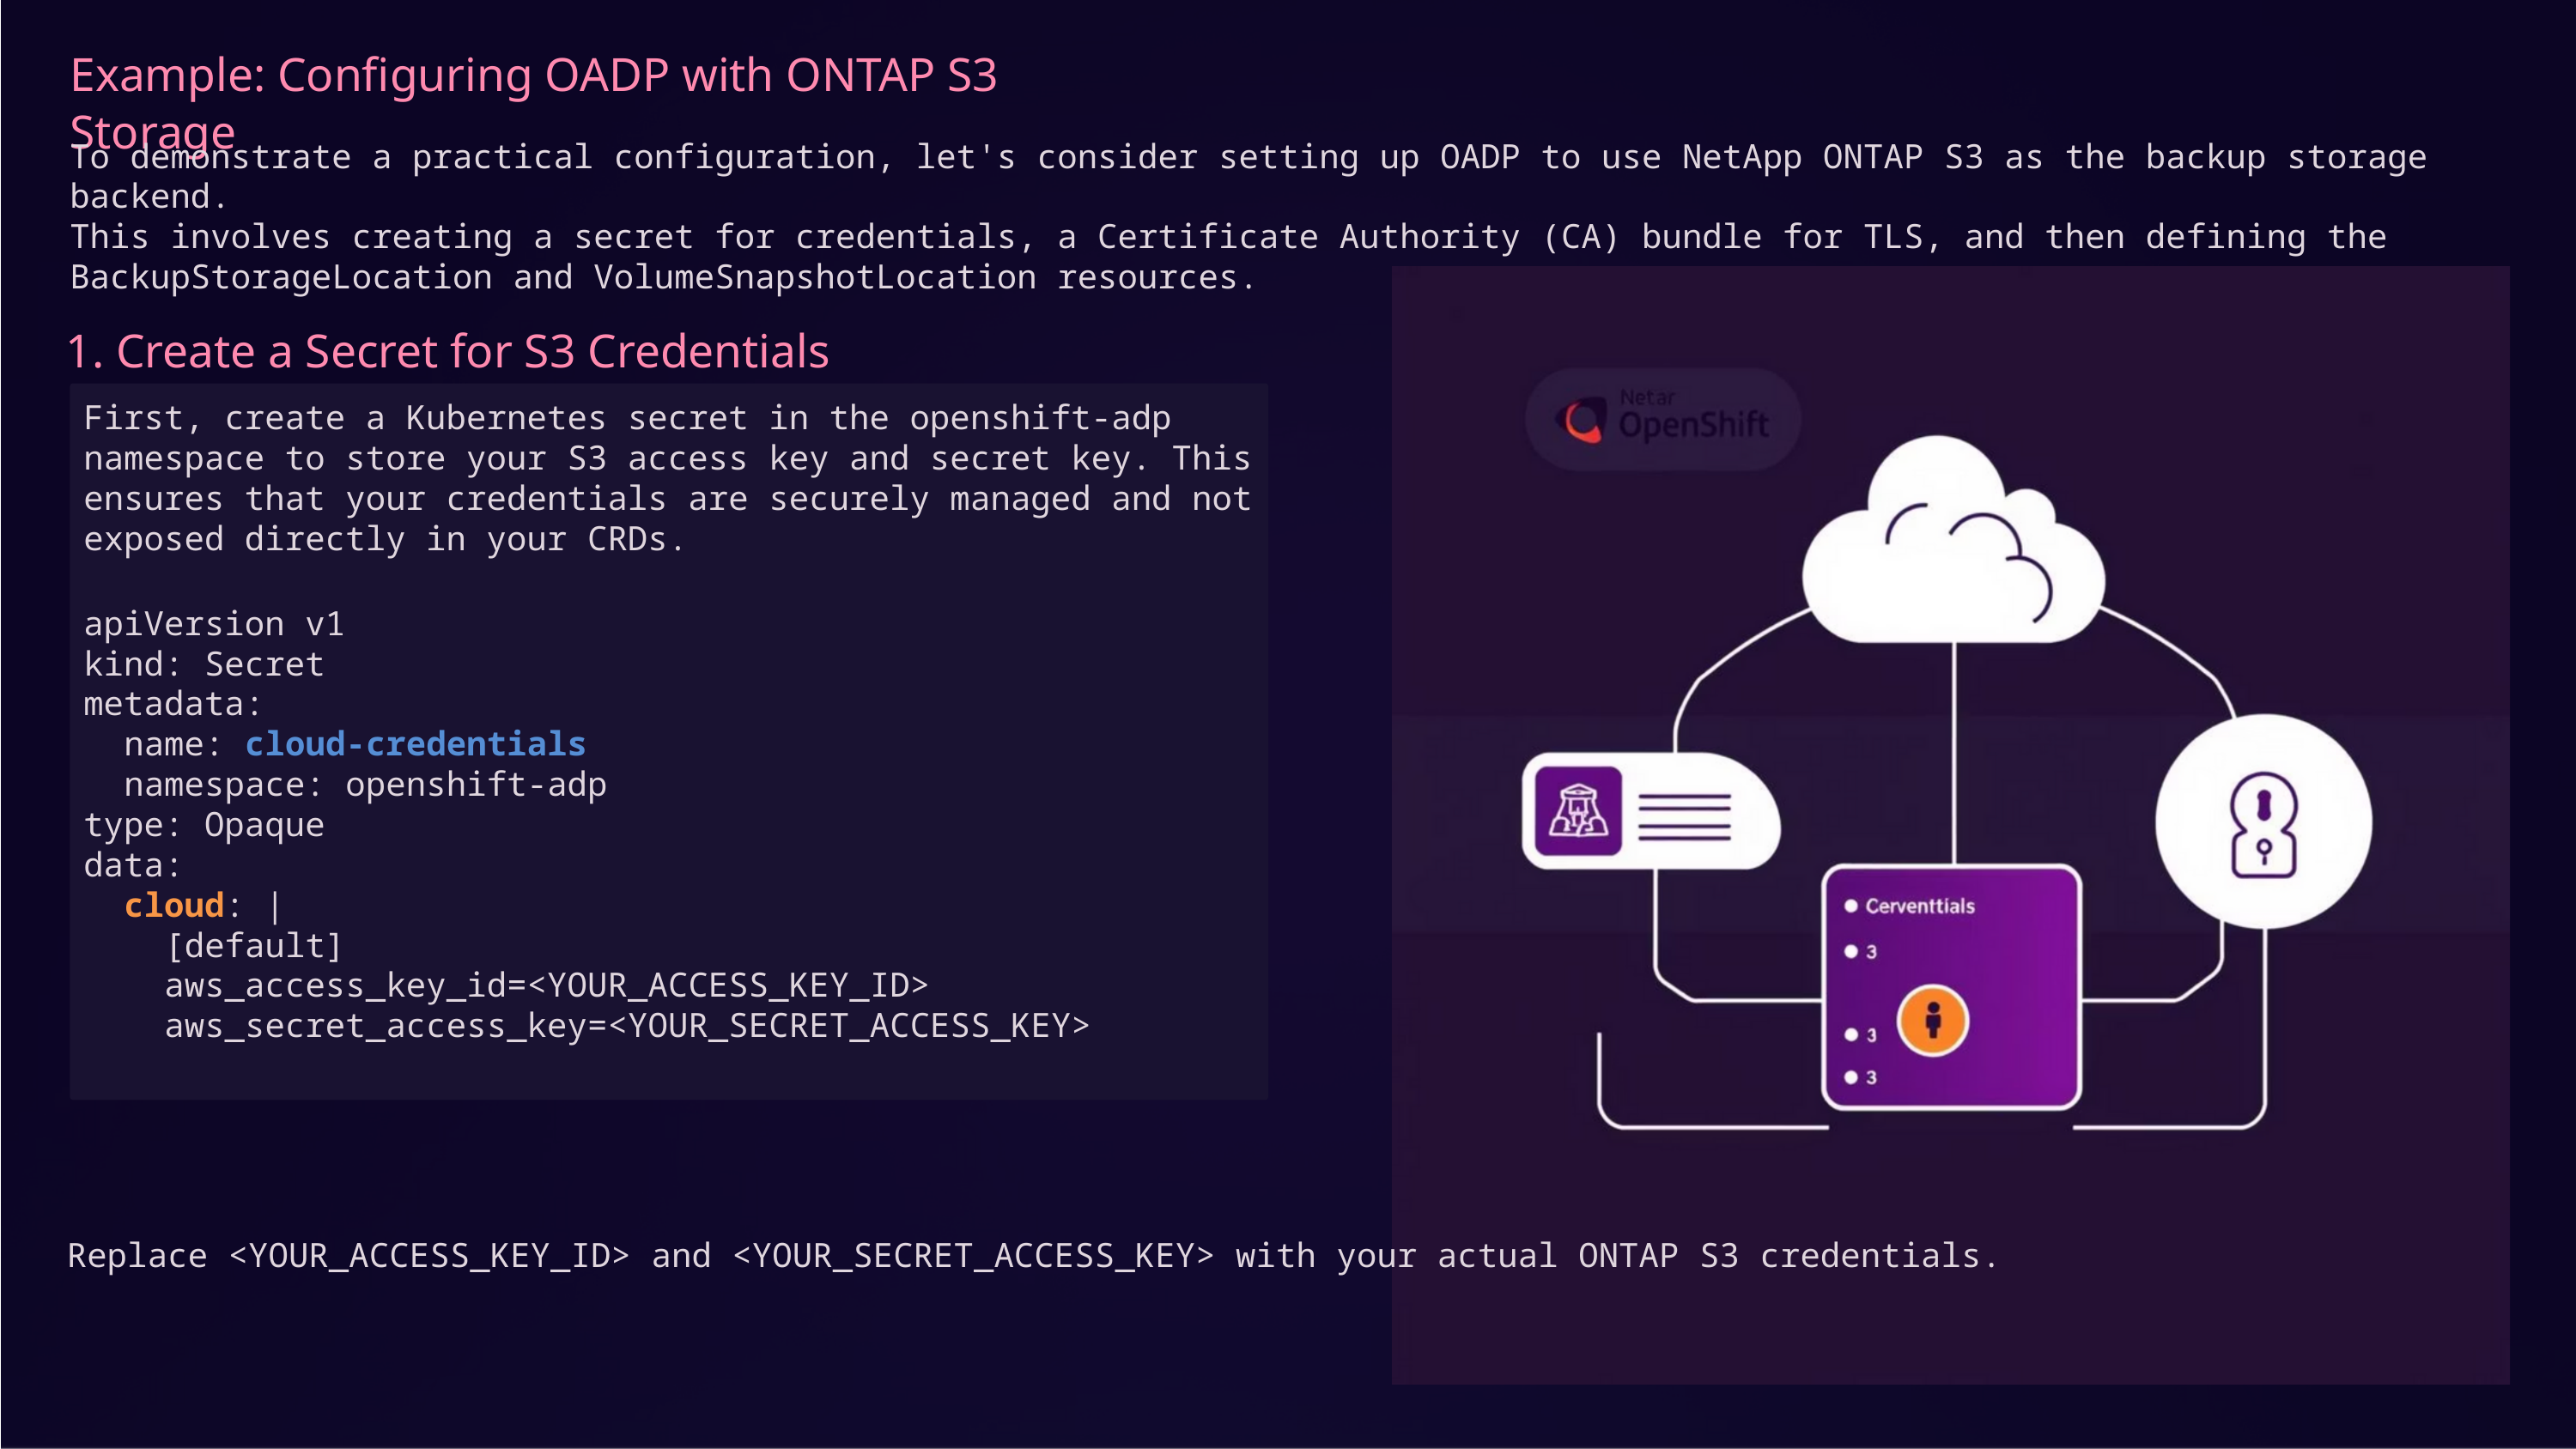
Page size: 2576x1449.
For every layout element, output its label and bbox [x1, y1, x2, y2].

text_box [1391, 266, 2511, 1385]
text_box [70, 383, 1269, 1100]
text_box [0, 0, 2576, 1449]
